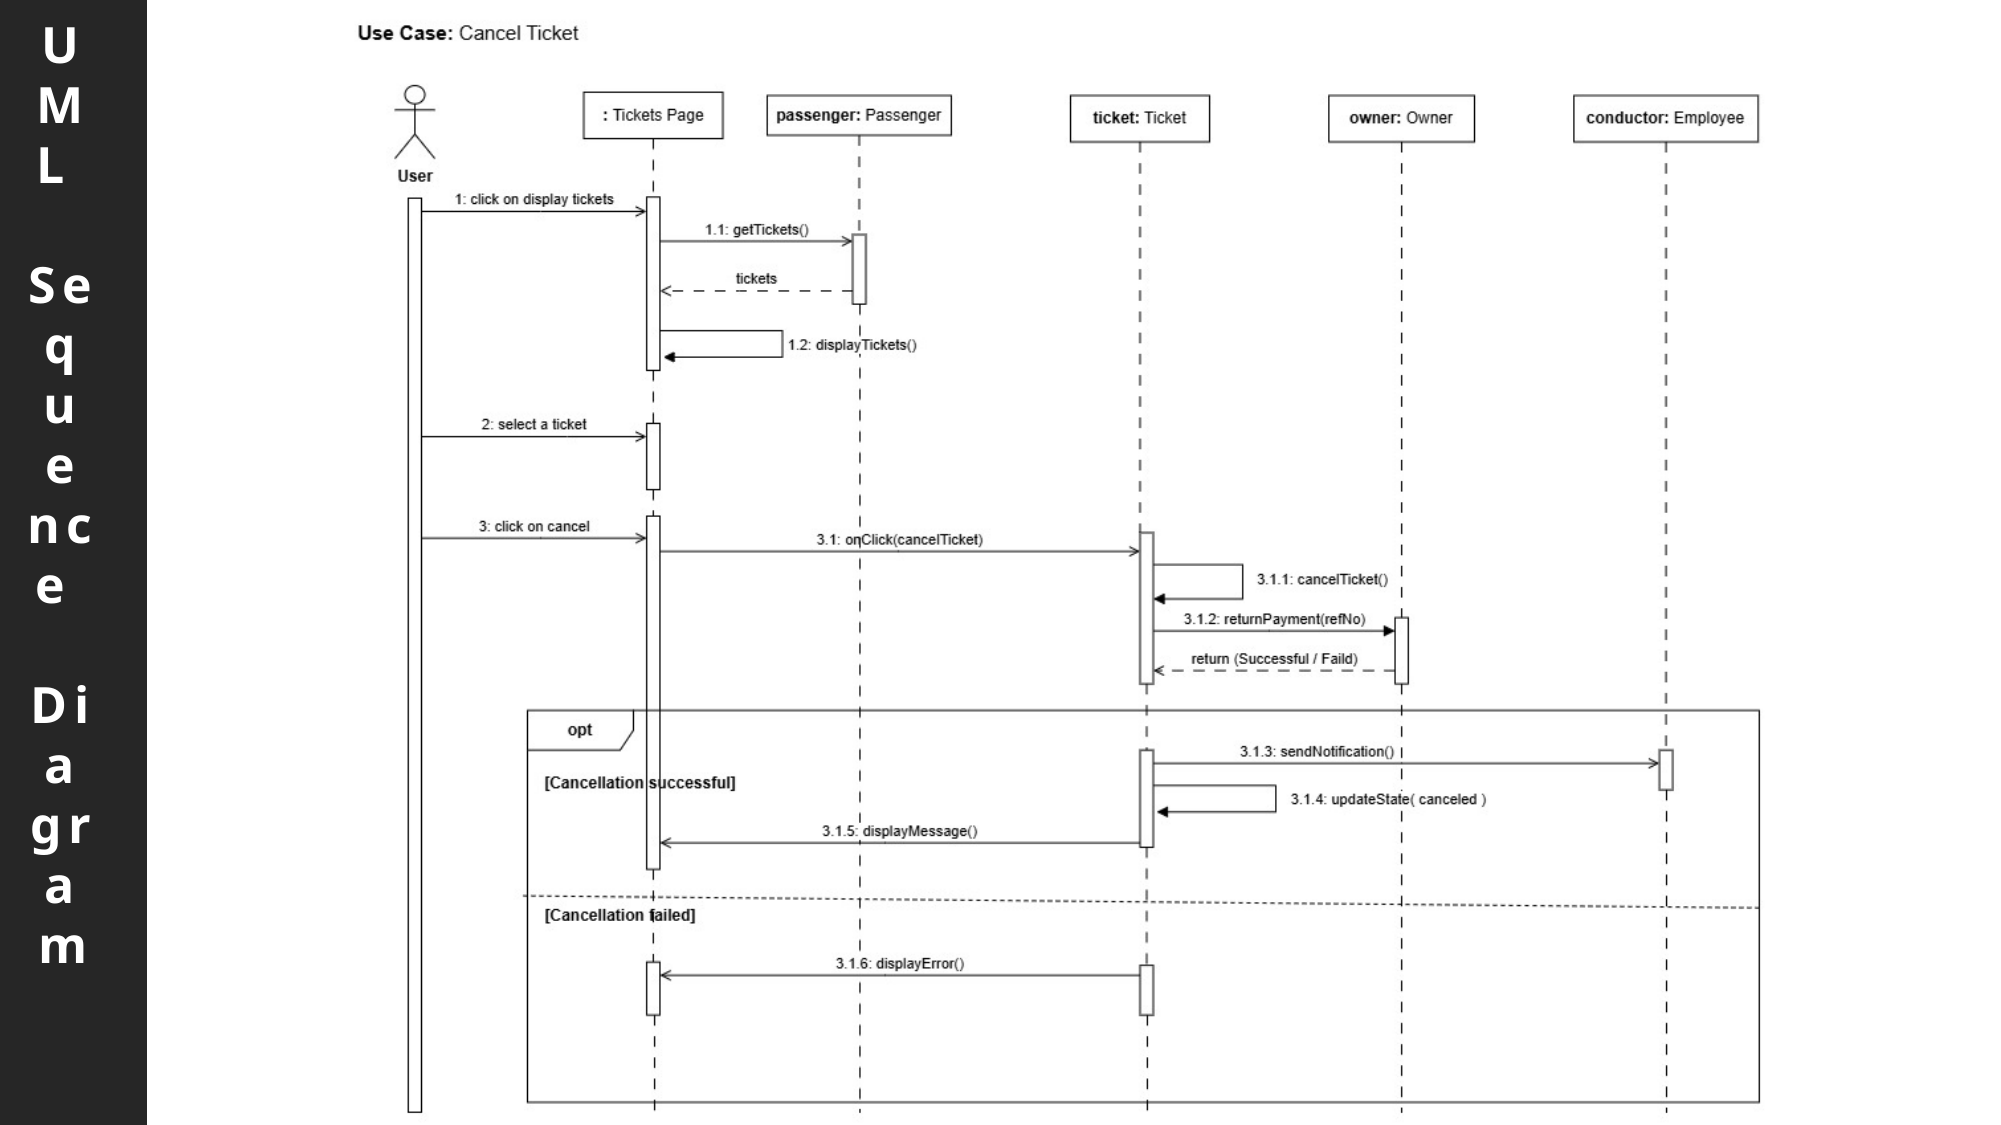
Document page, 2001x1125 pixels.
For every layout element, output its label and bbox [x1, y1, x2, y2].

picture [323, 0, 1780, 1125]
text_box [0, 0, 147, 1125]
